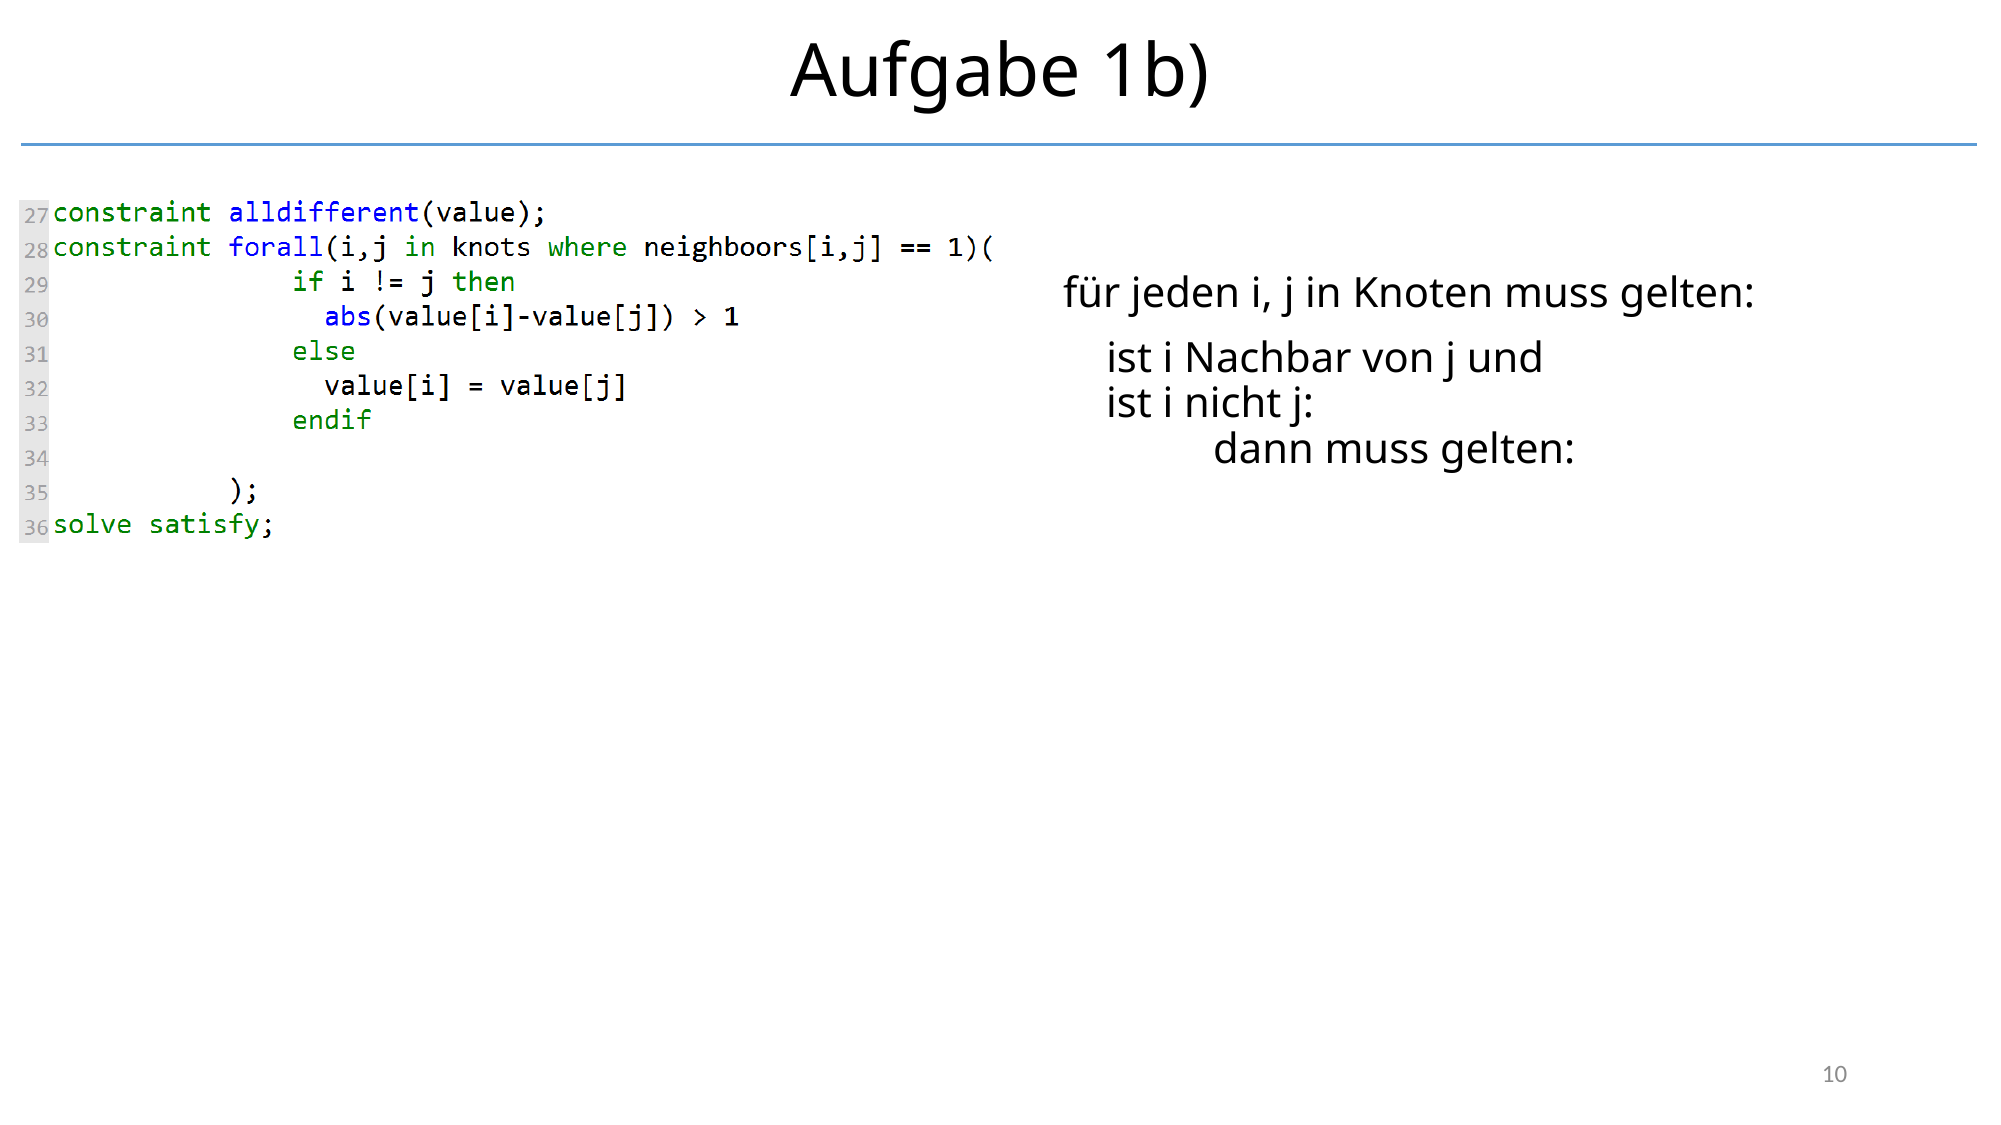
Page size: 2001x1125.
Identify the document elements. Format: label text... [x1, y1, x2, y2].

slide_number 10 [1412, 1042, 1863, 1103]
picture [19, 200, 995, 543]
title Aufgabe 1b) [137, 25, 1863, 121]
